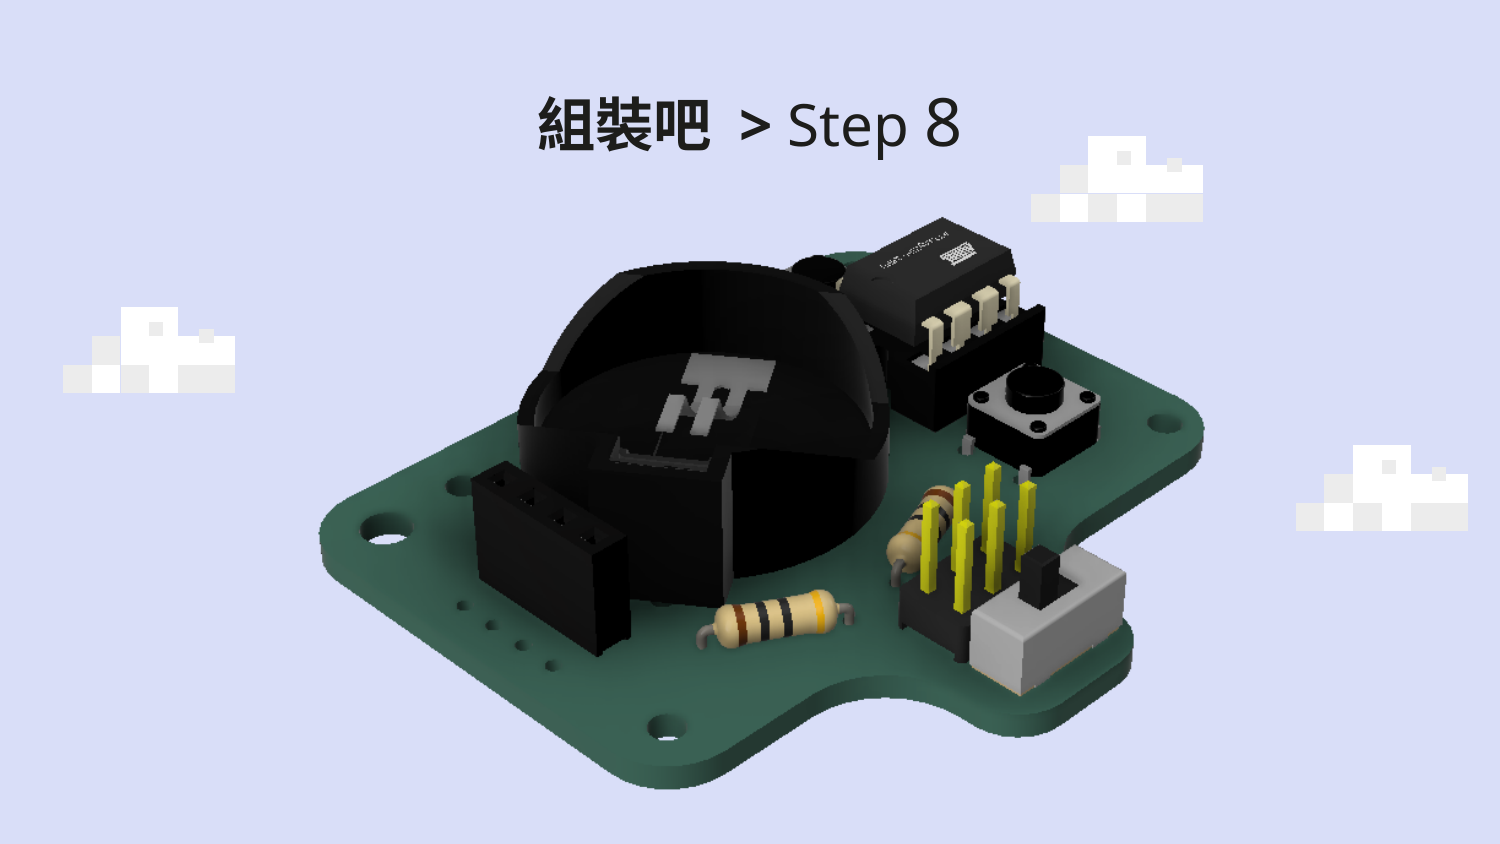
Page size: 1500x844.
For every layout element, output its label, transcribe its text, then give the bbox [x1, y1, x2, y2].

text_box 組裝吧 > Step 8 [118, 72, 1382, 167]
picture [283, 178, 1249, 798]
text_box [62, 306, 236, 394]
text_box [1295, 445, 1469, 532]
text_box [1030, 135, 1204, 223]
